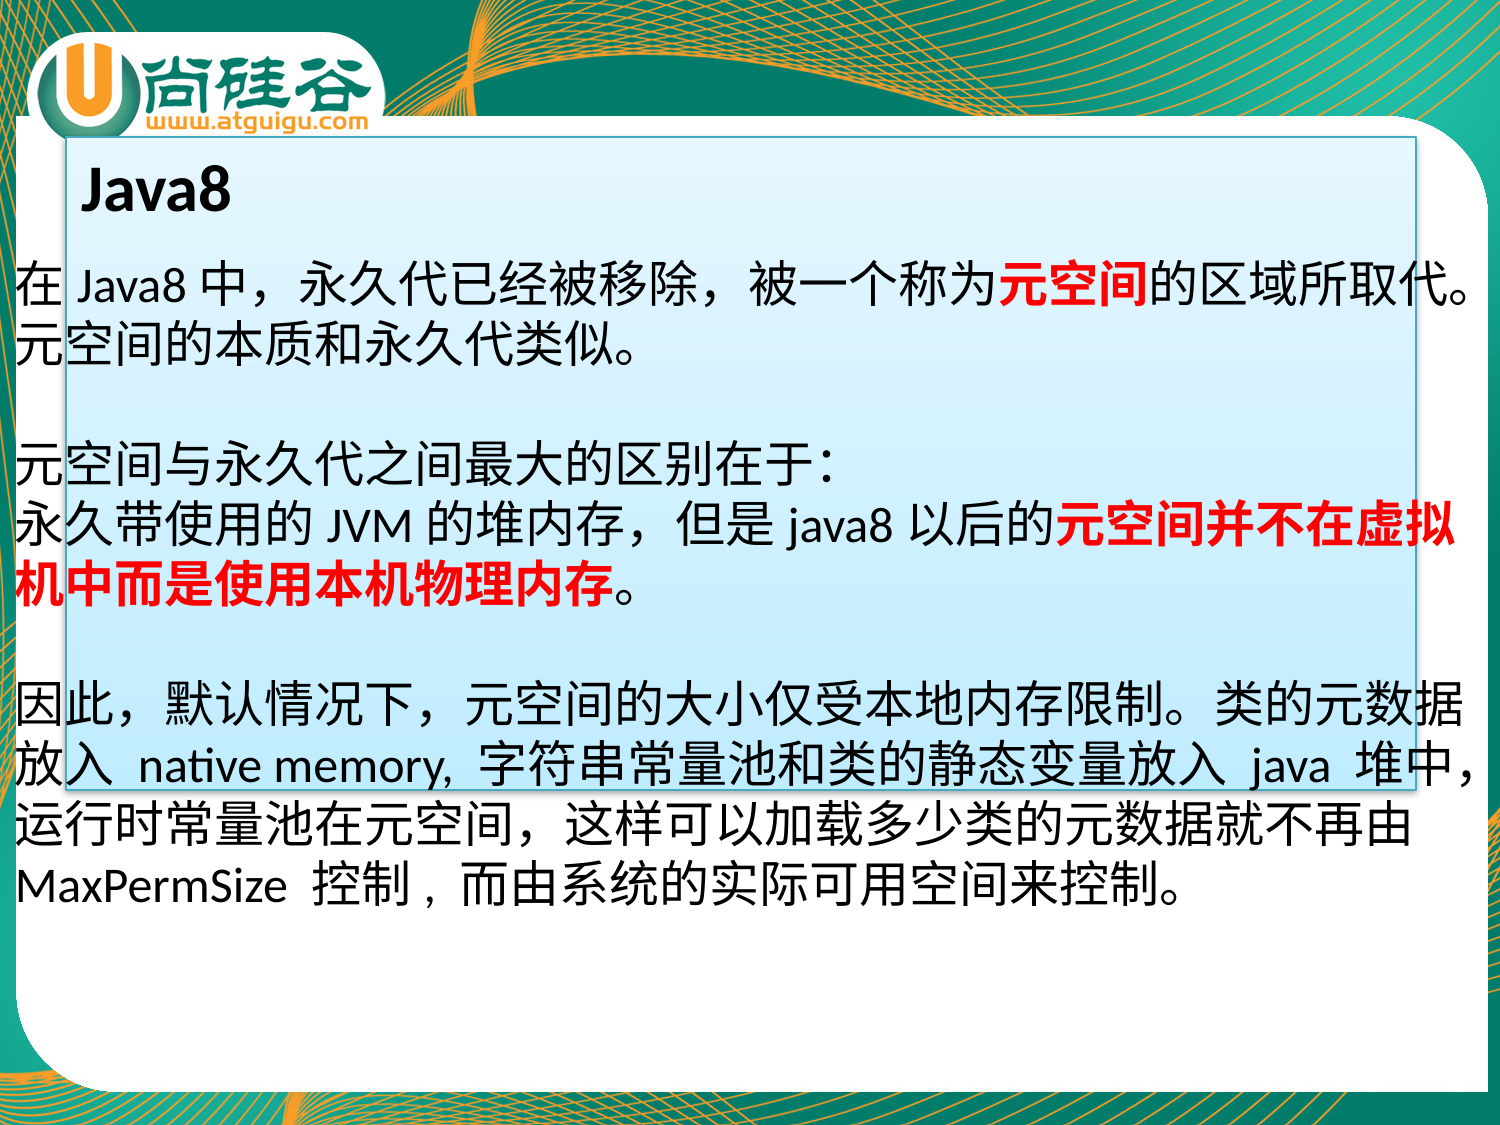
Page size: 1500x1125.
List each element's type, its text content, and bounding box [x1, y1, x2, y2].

list Java8 [65, 136, 1417, 245]
text_box 在Java8中，永久代已经被移除，被一个称为元空间的区域所取代。元空间的本质和永久代类似。 元空间与永久代之间最大的区别在于： 永久带使用的JVM的堆内存，但是java8以后的元空间并不在虚拟机中而是使用本机物理内存。 因此，默认情况下，元空间的大小仅受本地内存限制。类的元数据放入 native memory, 字符串常量池和类的静态变量放入 java 堆中，运行时常量池在元空间，这样可以加载多少类的元数据就不再由MaxPermSize 控制, 而由系统的实际可用空间来控制。 [0, 245, 1483, 921]
picture [0, 0, 1500, 1125]
